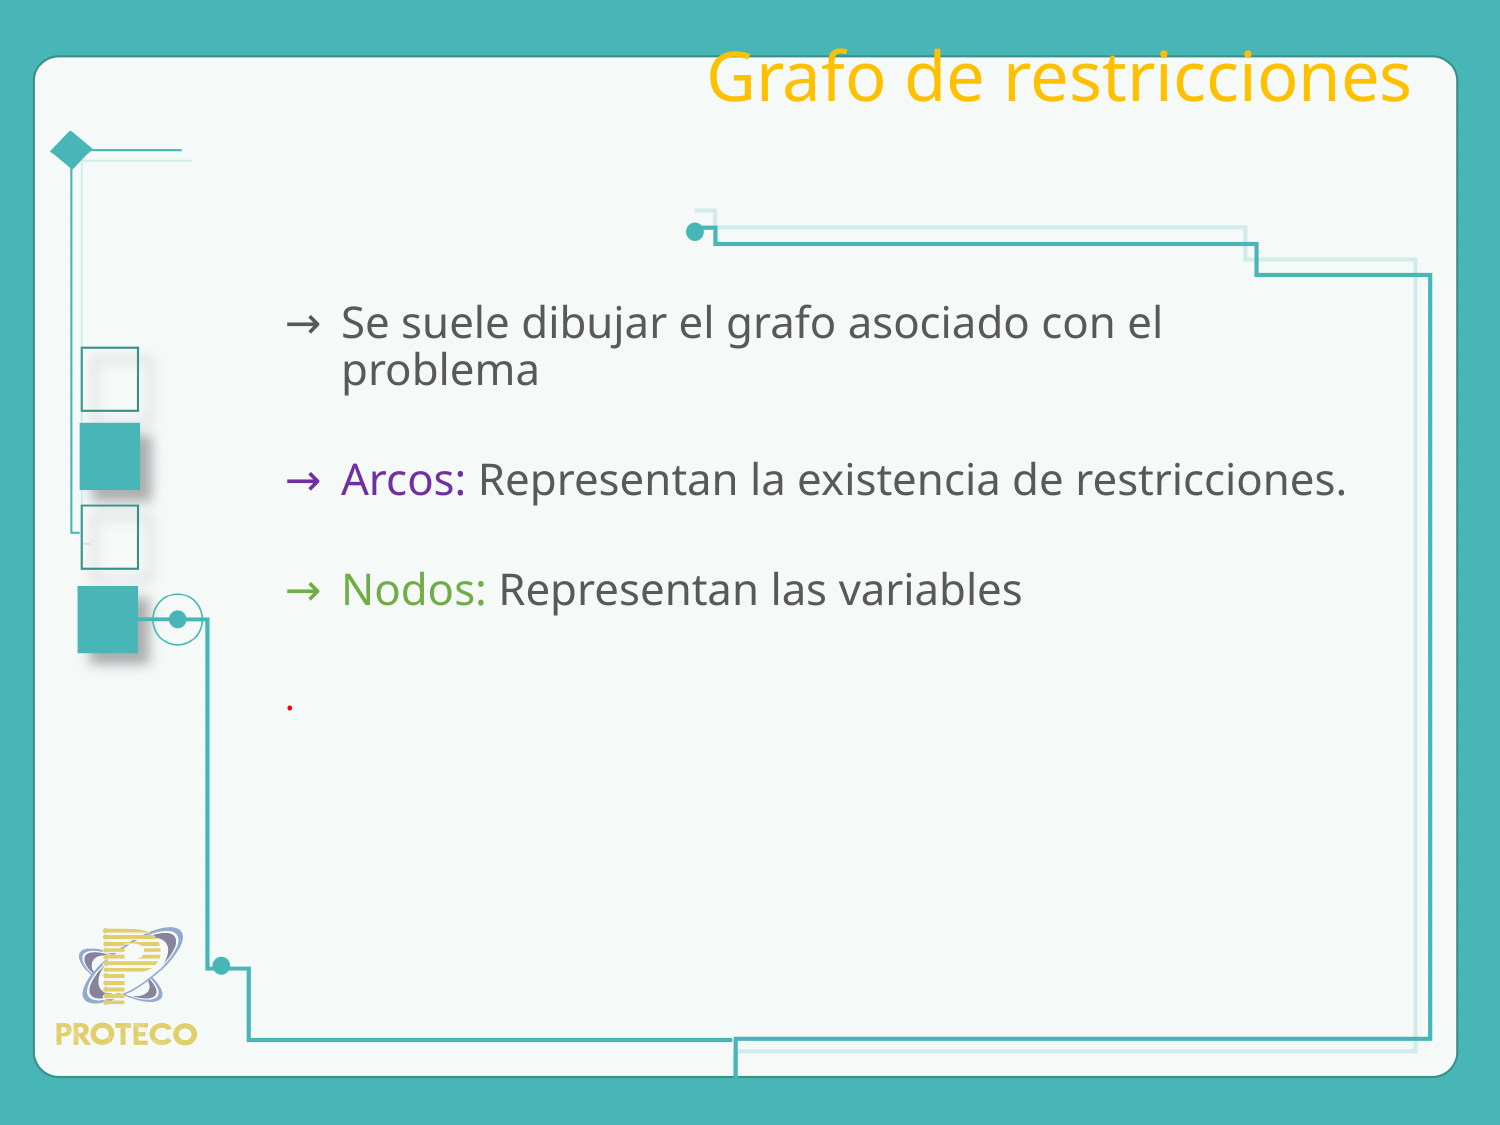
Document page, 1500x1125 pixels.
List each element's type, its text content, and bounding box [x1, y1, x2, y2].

picture [0, 0, 1500, 1125]
text_box Grafo de restricciones [403, 34, 1428, 187]
text_box Se suele dibujar el grafo asociado con el problema Arcos: Representan la existencia de restricciones. Nodos: Representan las variables . [269, 293, 1381, 1023]
